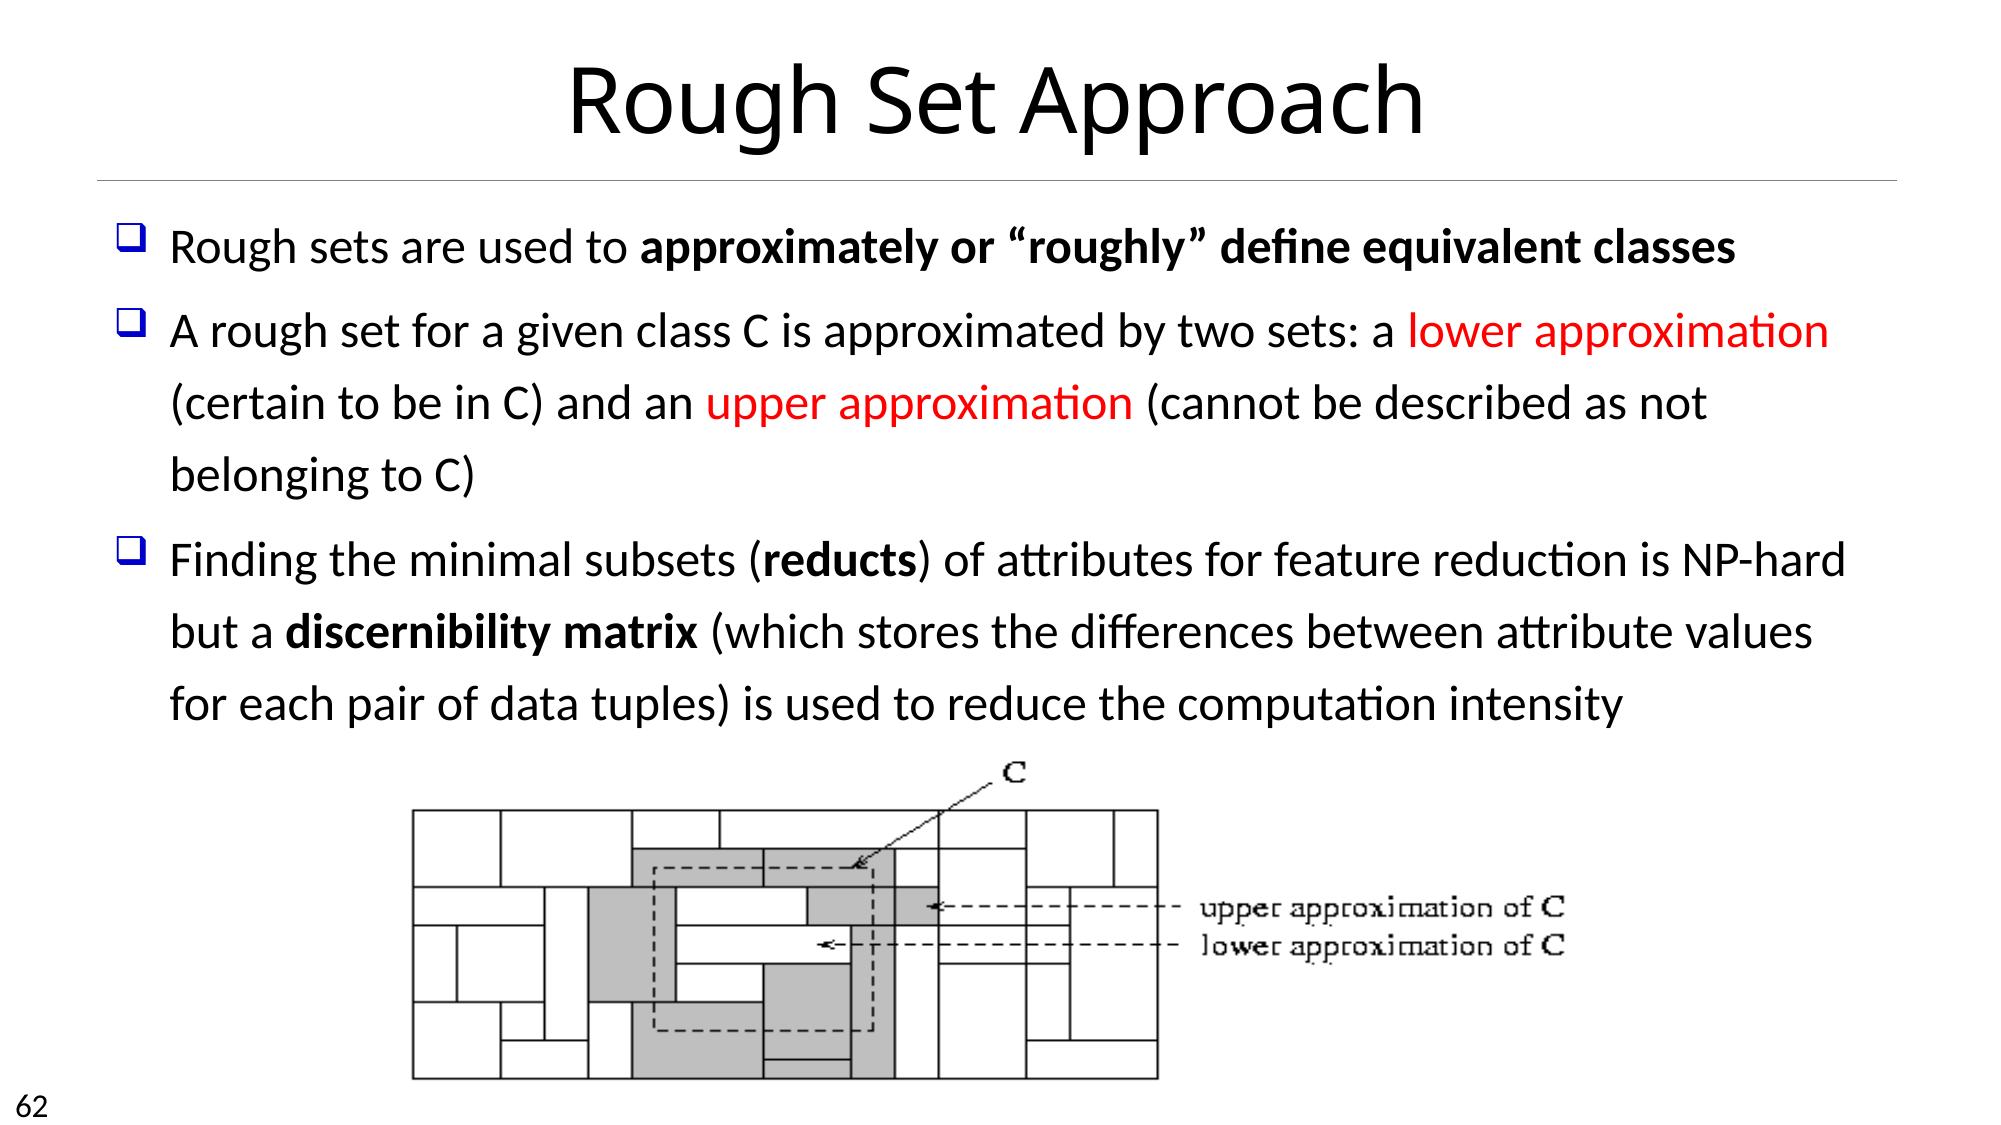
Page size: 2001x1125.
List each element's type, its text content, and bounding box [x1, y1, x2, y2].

picture [382, 736, 1652, 1107]
list Rough sets are used to approximately or “roughly” define equivalent classes A rough set for a given class C is approximated by two sets: a lower approximation (certain to be in C) and an upper approximation (cannot be described as not belonging to C) Finding the minimal subsets (reducts) of attributes for feature reduction is NP-hard but a discernibility matrix (which stores the differences between attribute values for each pair of data tuples) is used to reduce the computation intensity [98, 193, 1896, 738]
title Rough Set Approach [362, 50, 1631, 161]
